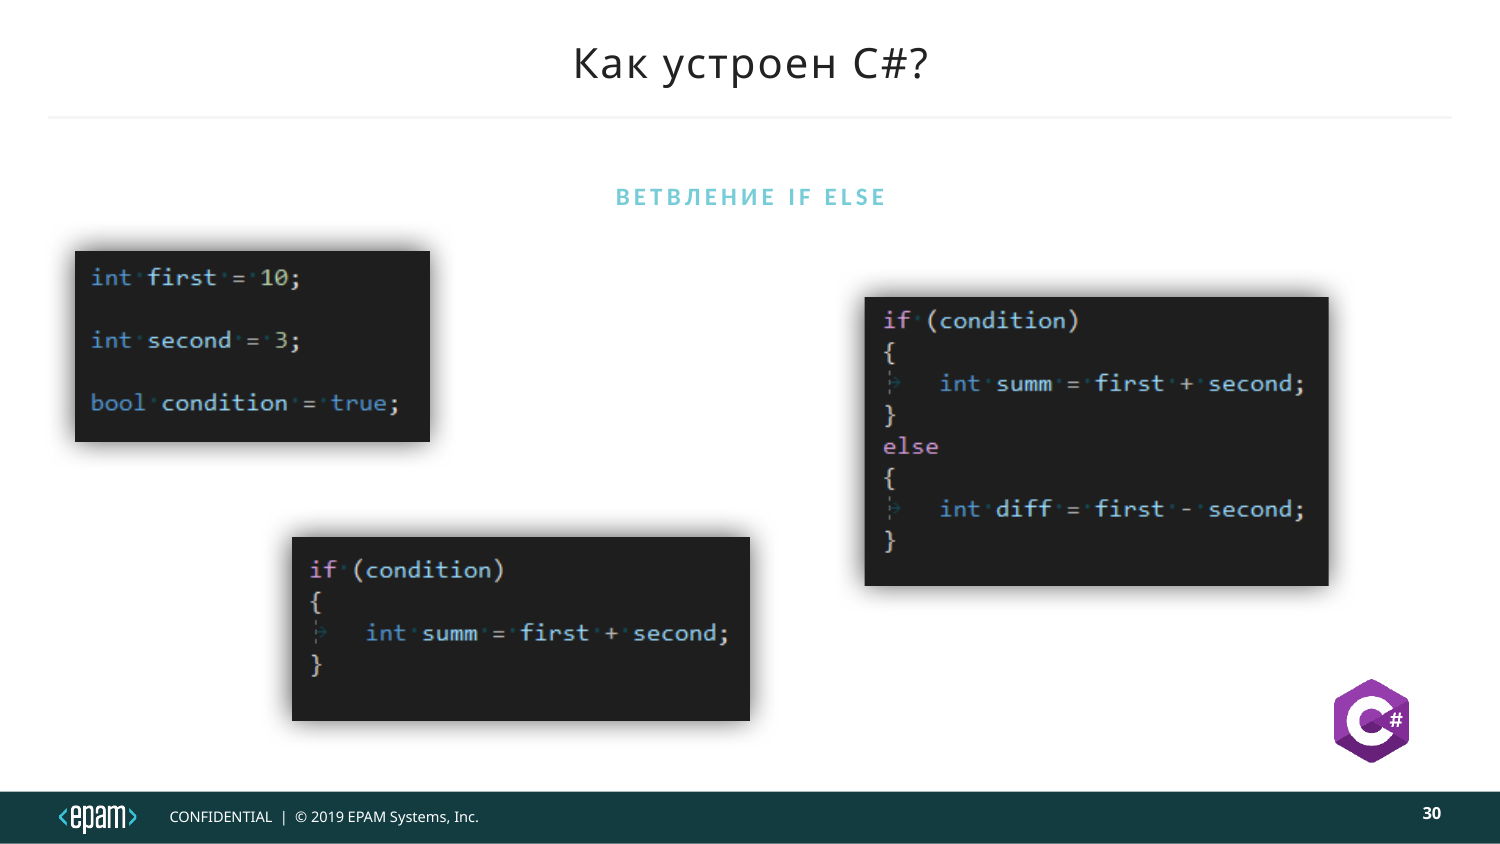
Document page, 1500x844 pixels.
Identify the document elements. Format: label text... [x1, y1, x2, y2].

title Как устроен C#? [59, 37, 1442, 87]
picture [864, 297, 1329, 587]
picture [292, 537, 750, 721]
slide_number 30 [1216, 791, 1442, 844]
picture [75, 251, 430, 442]
list Ветвление if else [58, 177, 1442, 234]
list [1301, 650, 1442, 791]
